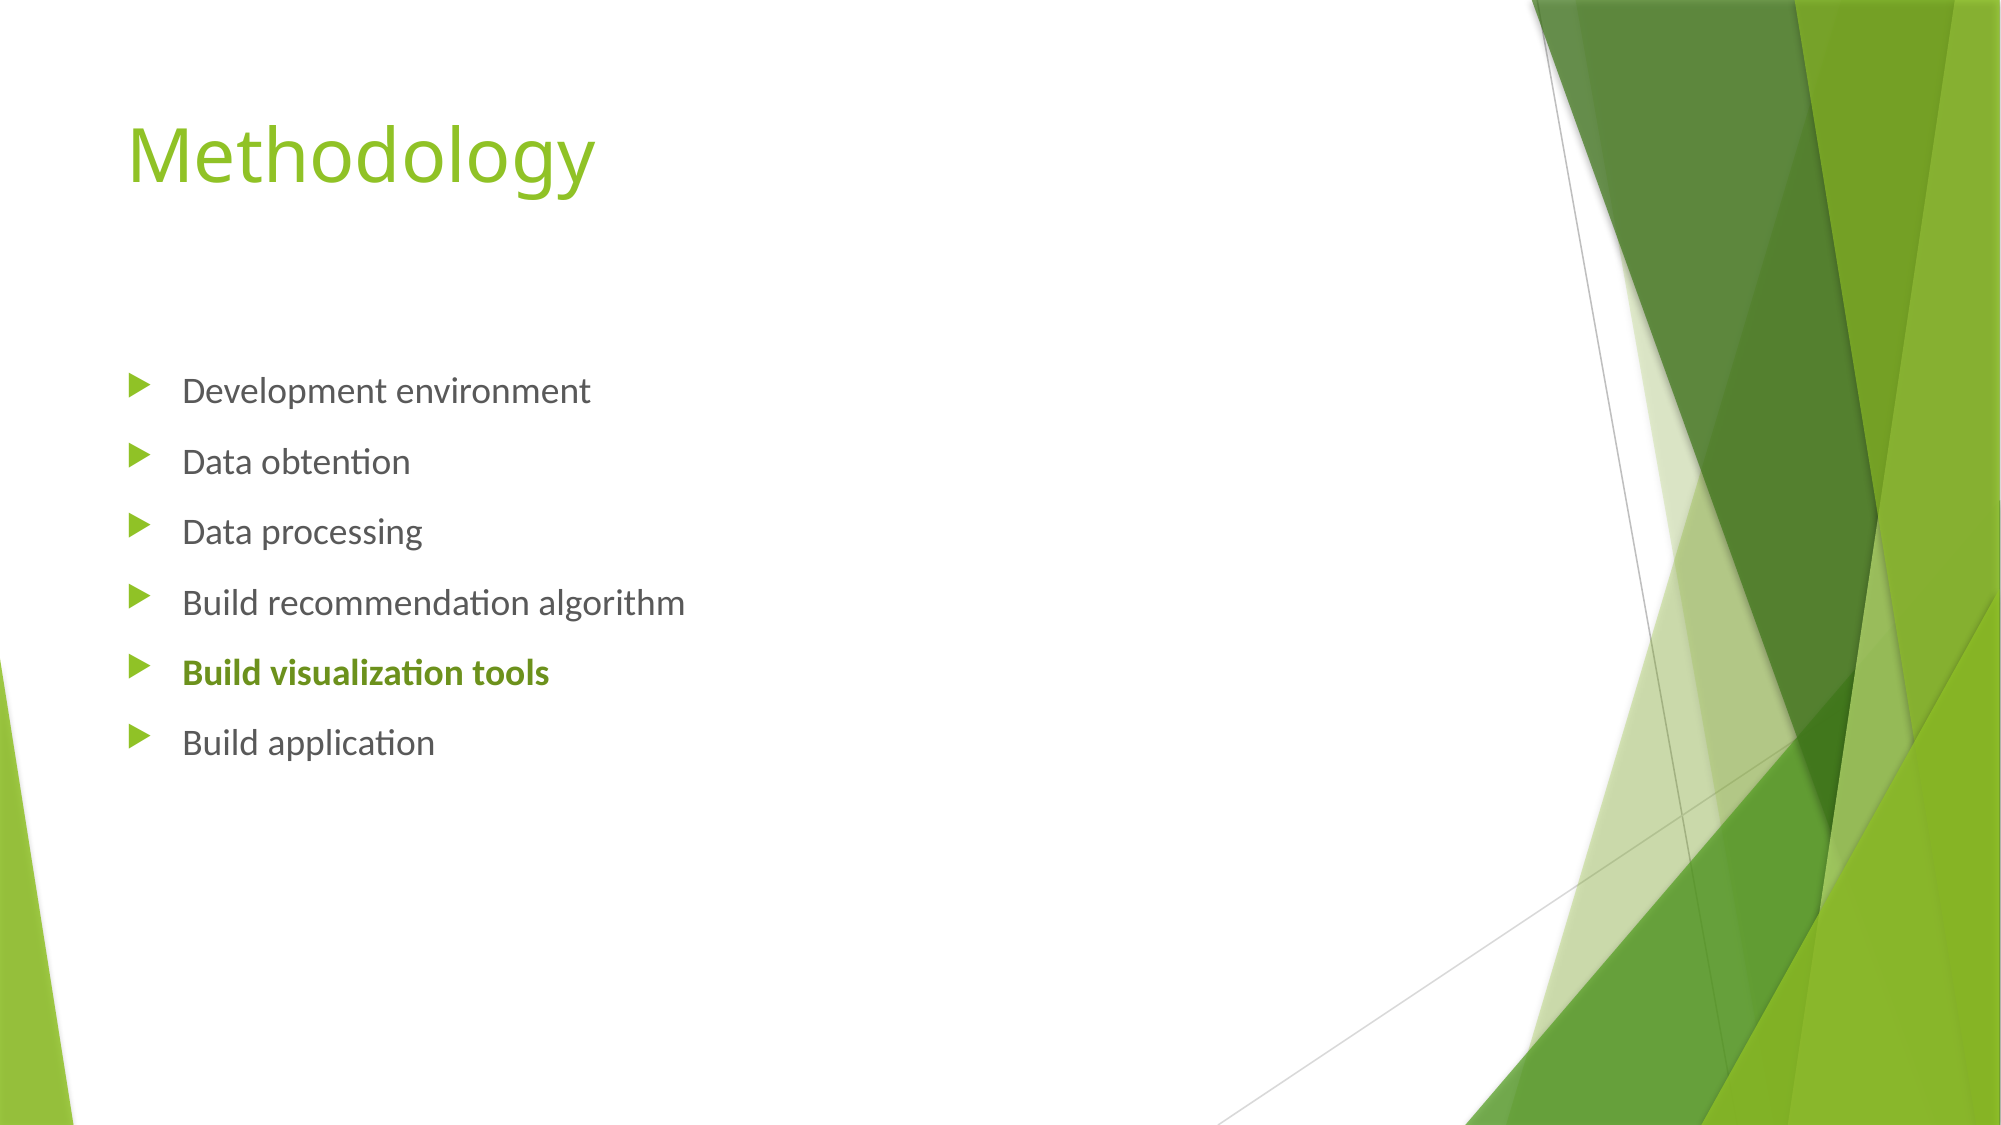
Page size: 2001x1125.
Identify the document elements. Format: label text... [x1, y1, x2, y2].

list Development environment Data obtention Data processing Build recommendation algorithm Build visualization tools Build application [111, 354, 1522, 992]
title Methodology [111, 99, 1522, 317]
